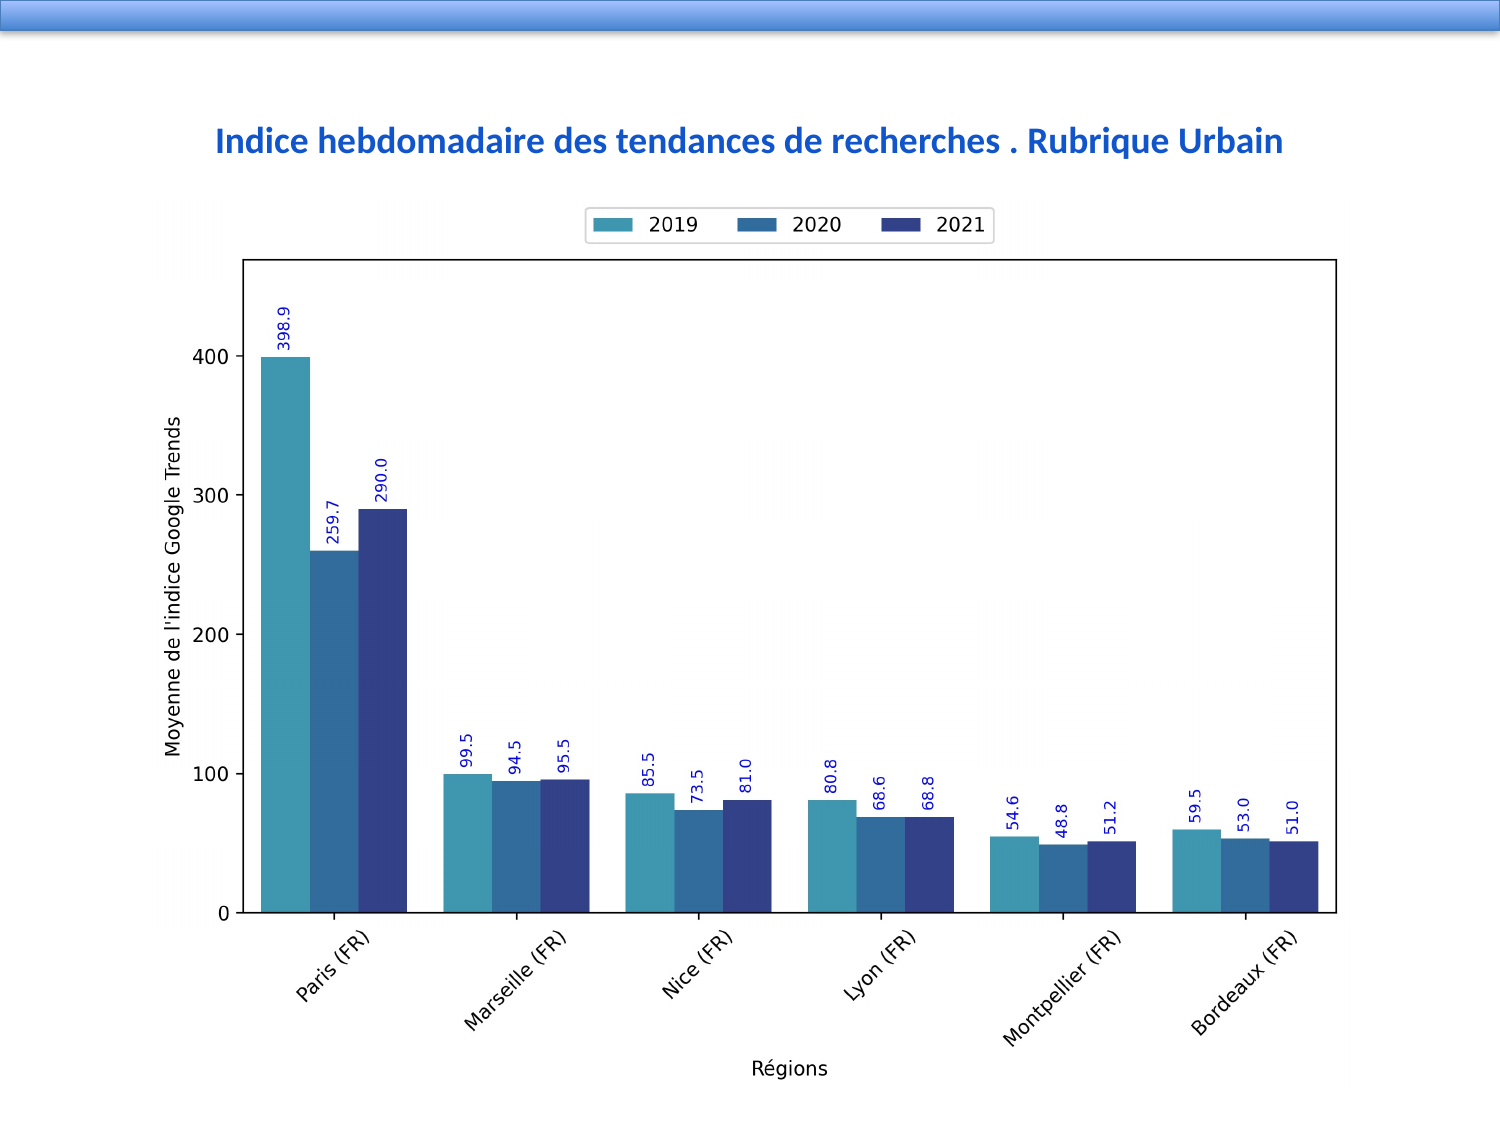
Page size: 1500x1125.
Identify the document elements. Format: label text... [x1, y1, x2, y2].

text_box [0, 0, 1500, 31]
title Indice hebdomadaire des tendances de recherches . Rubrique Urbain [75, 45, 1425, 233]
picture [149, 194, 1351, 1093]
